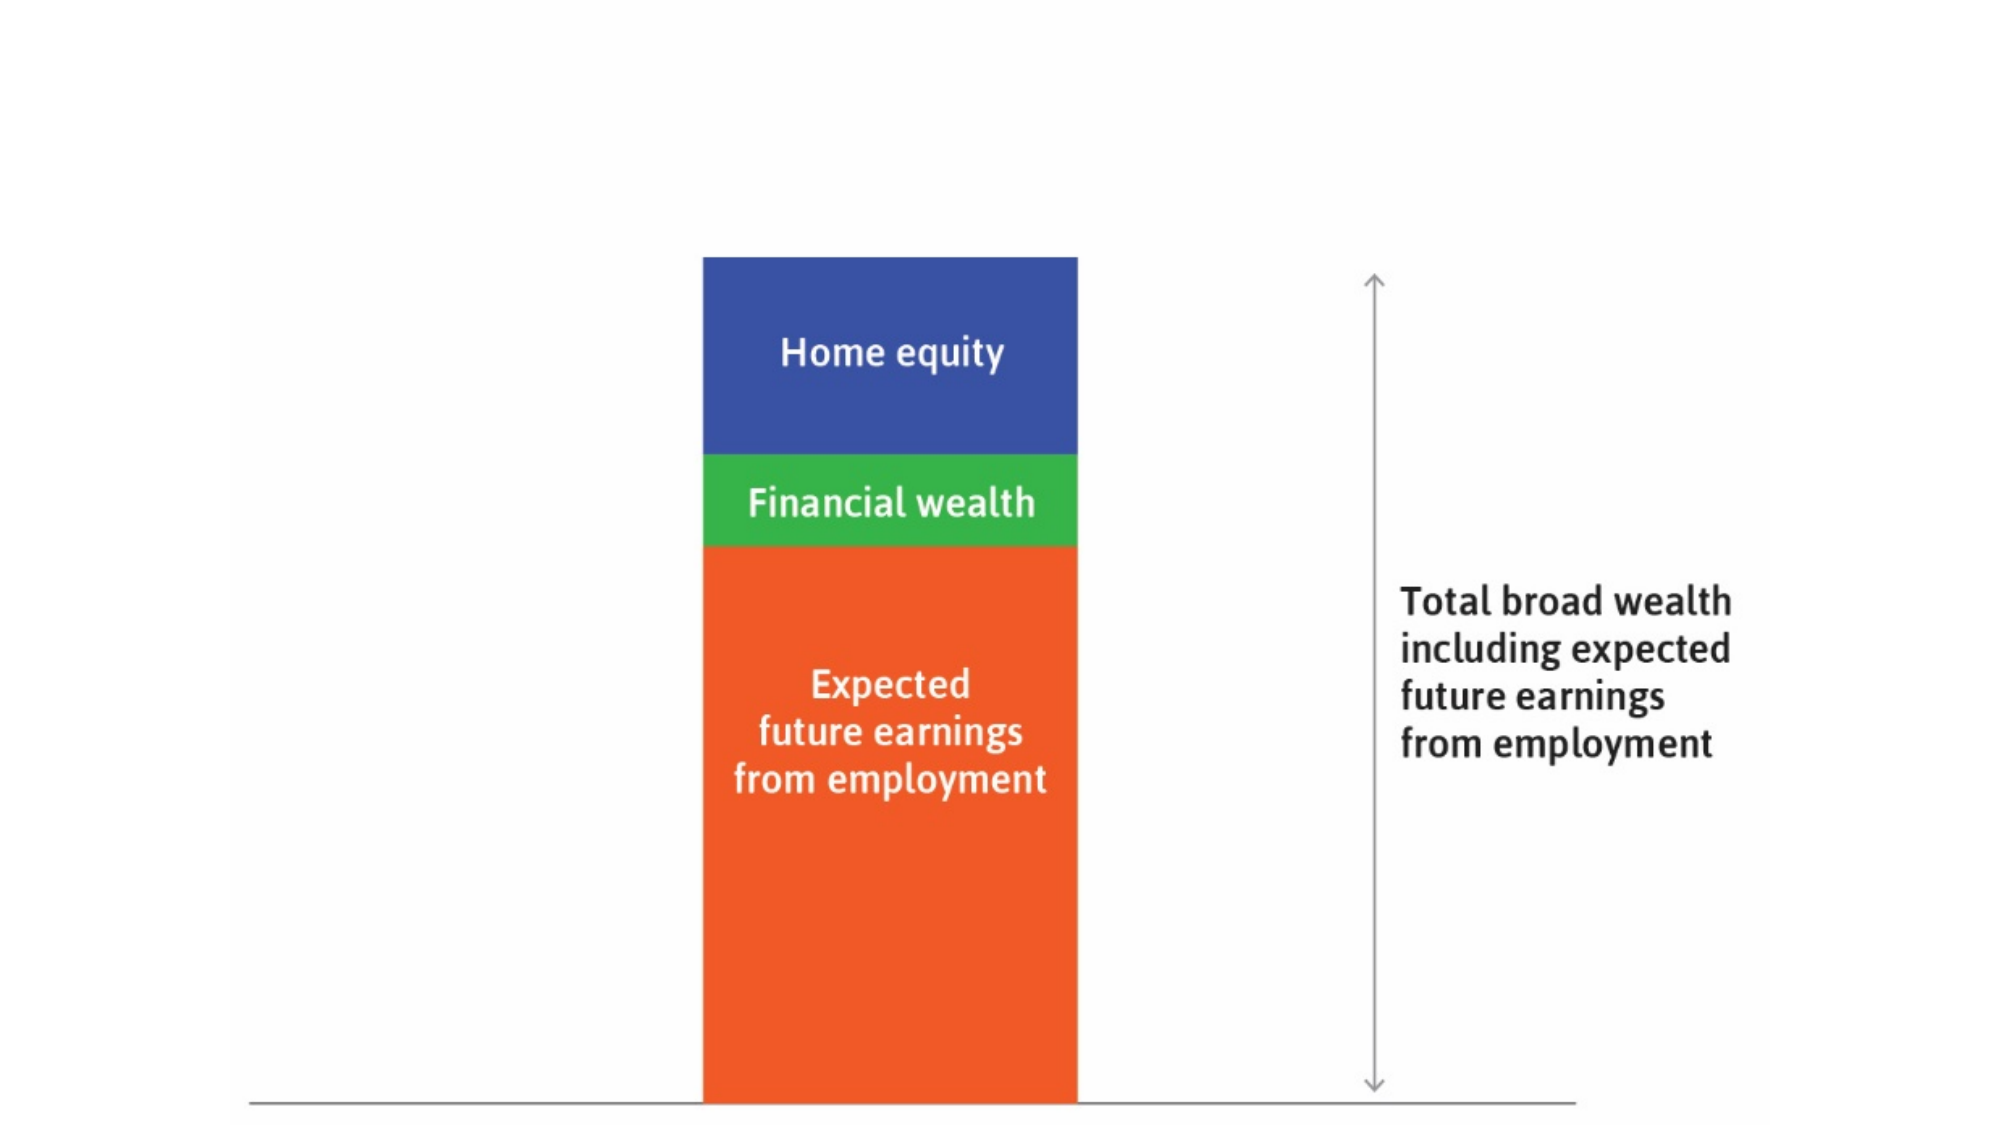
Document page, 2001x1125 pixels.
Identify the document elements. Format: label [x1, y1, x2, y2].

picture [229, 0, 1770, 1125]
